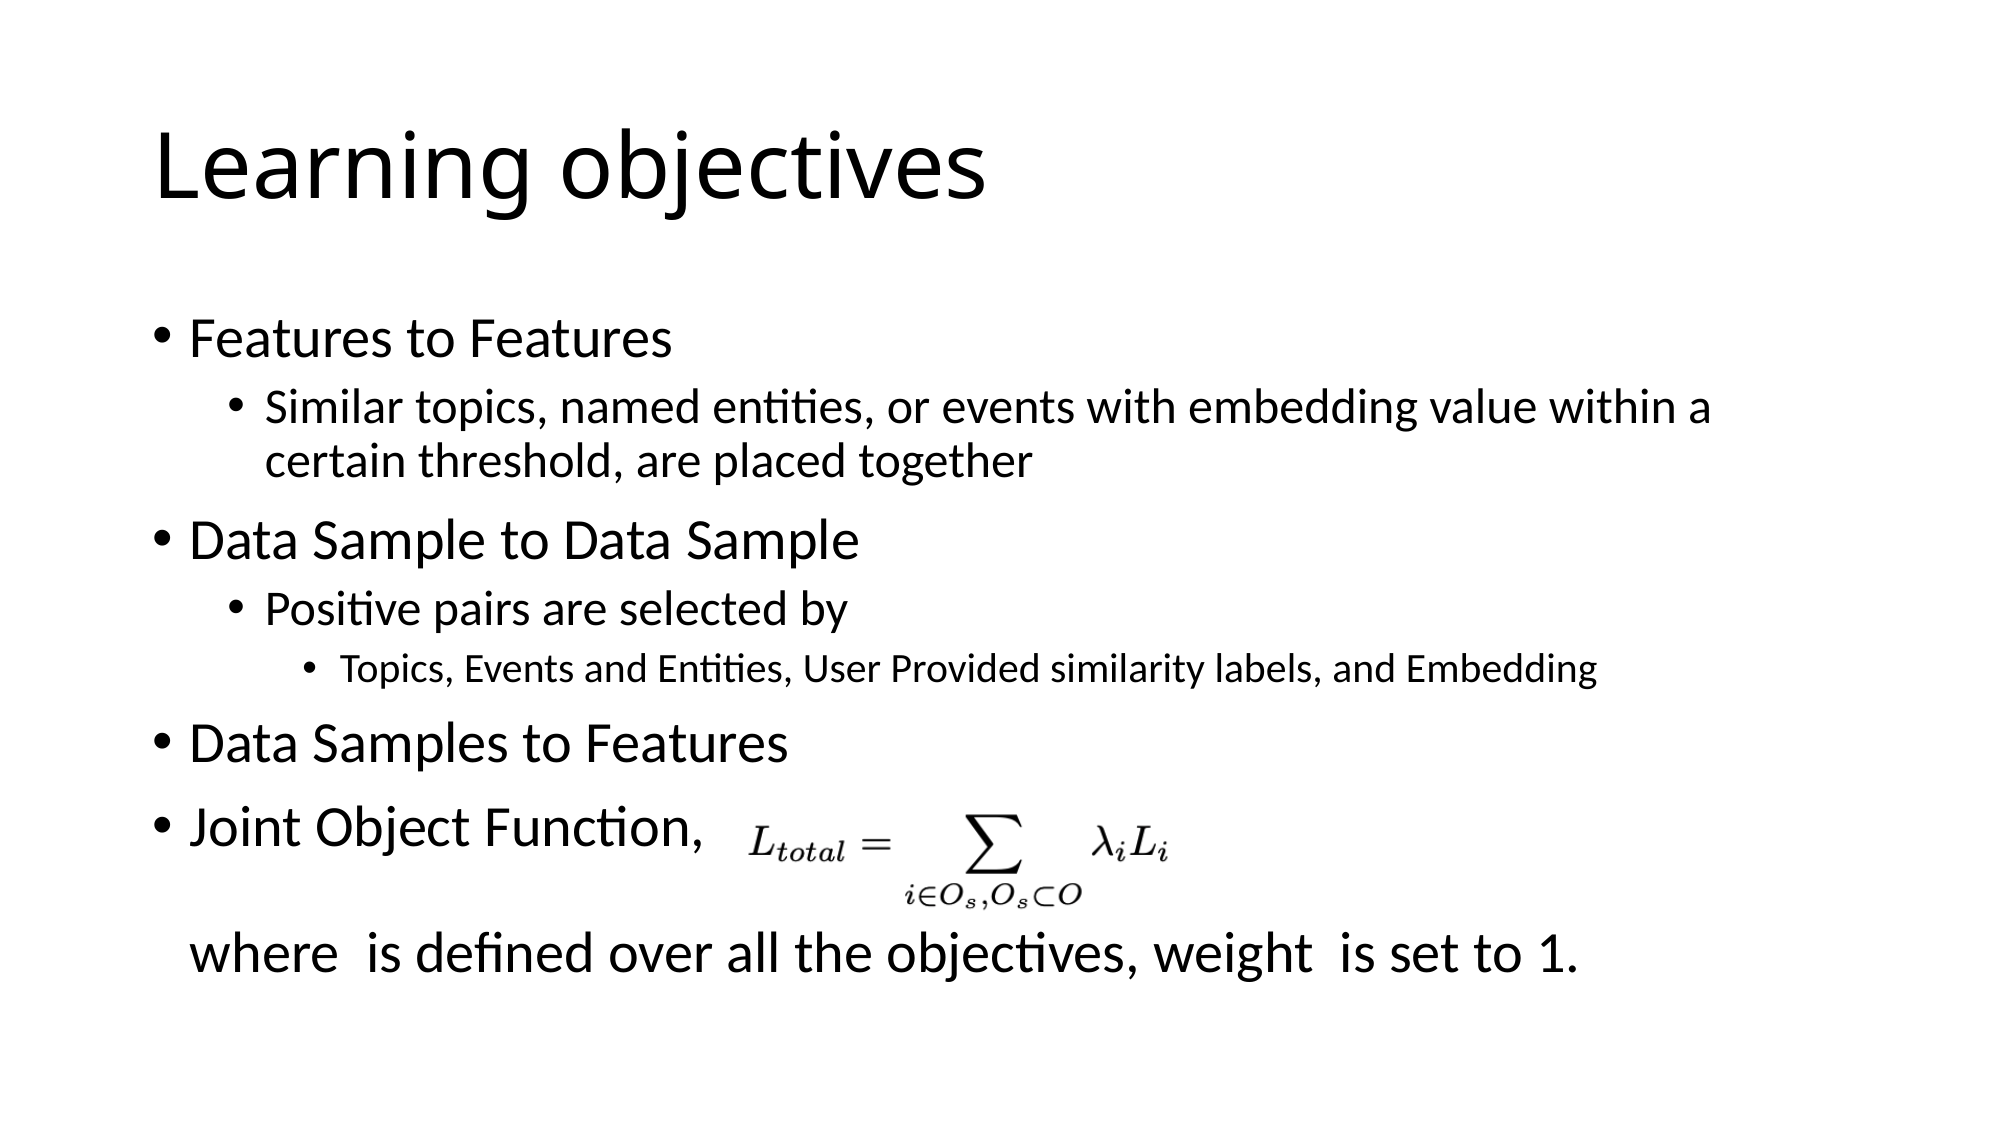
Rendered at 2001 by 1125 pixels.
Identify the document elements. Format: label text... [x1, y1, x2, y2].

title Learning objectives [137, 59, 1863, 278]
picture [717, 787, 1181, 925]
